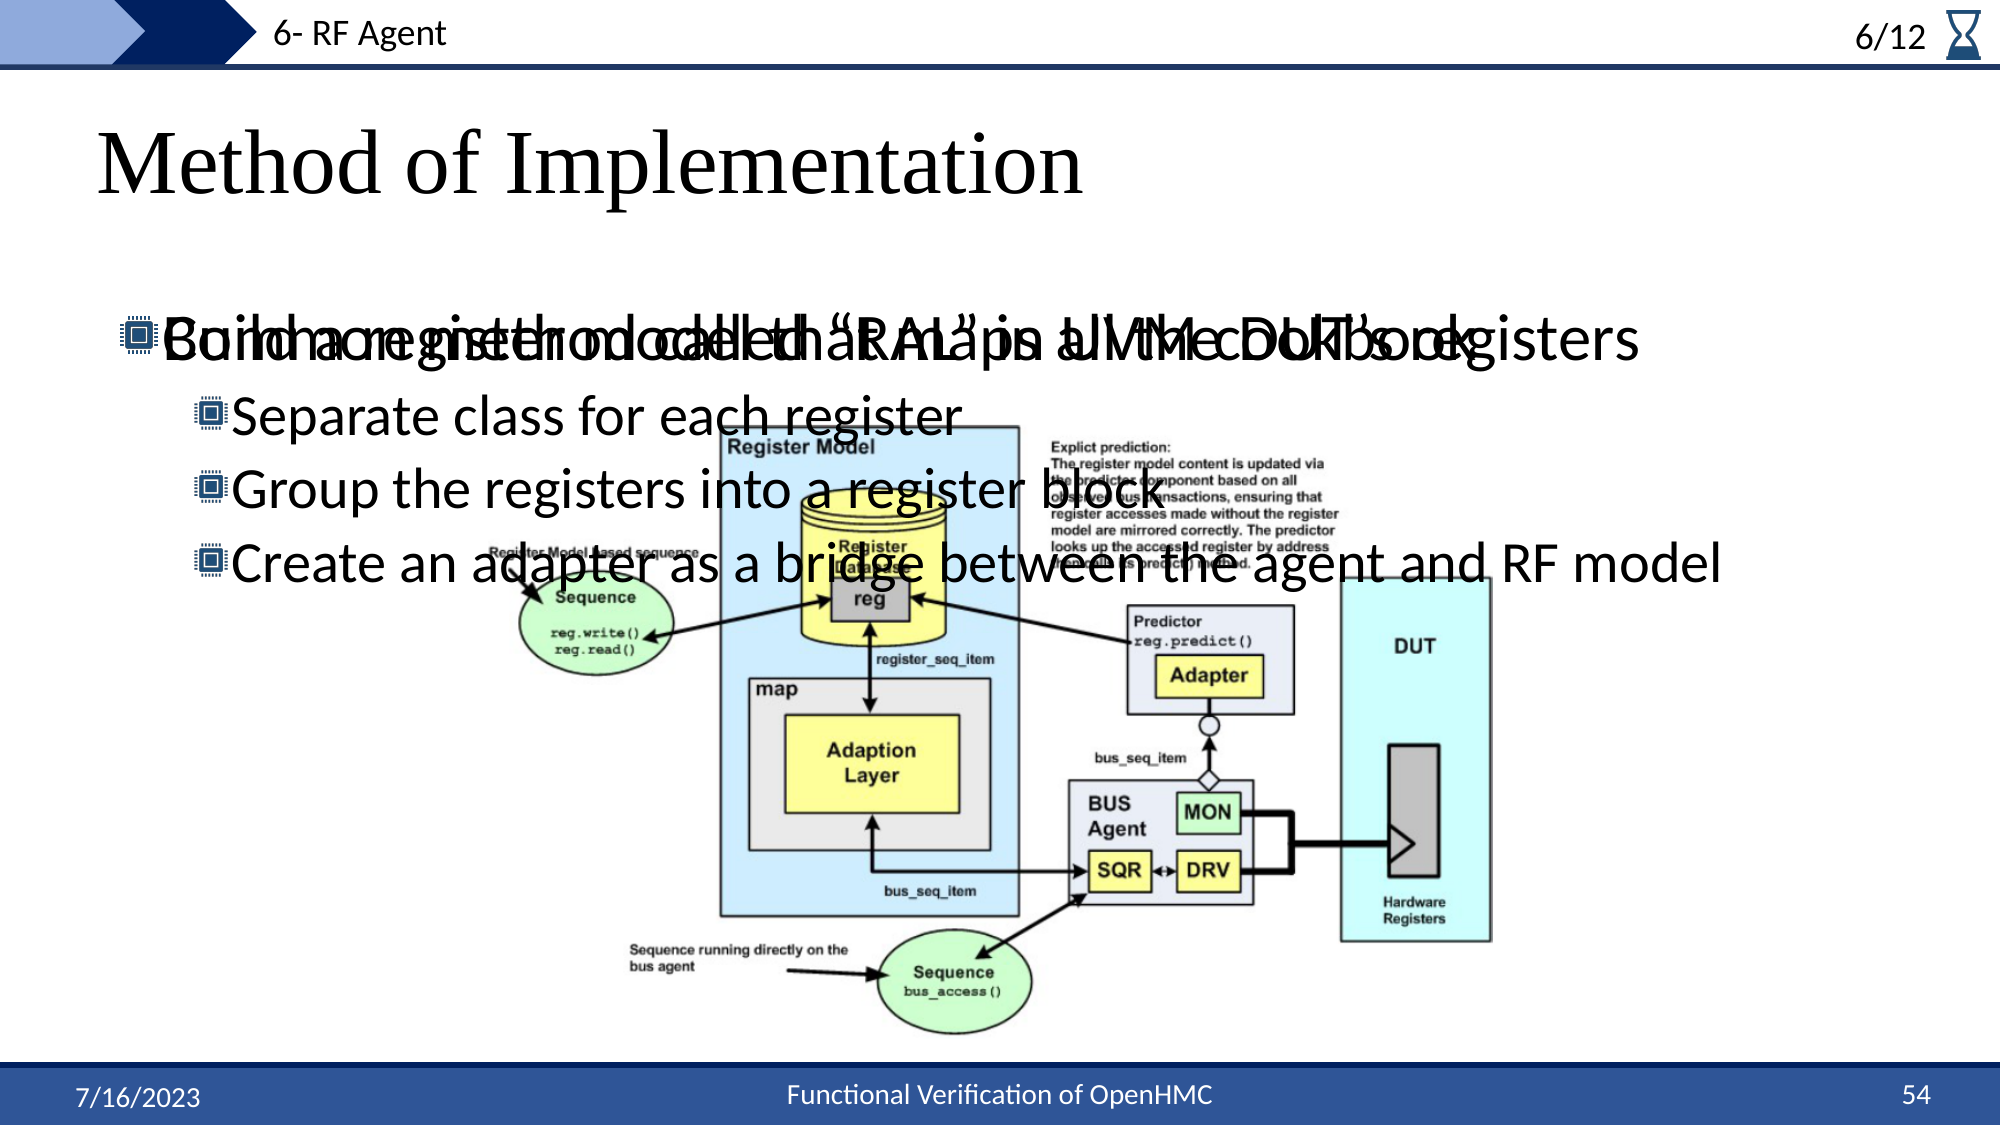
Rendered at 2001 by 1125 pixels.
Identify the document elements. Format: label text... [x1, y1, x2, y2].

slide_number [60, 1065, 510, 1125]
picture [464, 394, 1536, 1040]
text_box Common method called “RAL” in UVM cookbook [100, 295, 1764, 1029]
picture [115, 311, 163, 359]
list 6/12 [1791, 9, 1942, 61]
footer Functional Verification of OpenHMC [662, 1063, 1338, 1124]
slide_number 54 [1496, 1063, 1947, 1124]
title Method of Implementation [81, 85, 1807, 243]
list 6- RF Agent [258, 5, 734, 61]
picture [1934, 5, 1993, 65]
